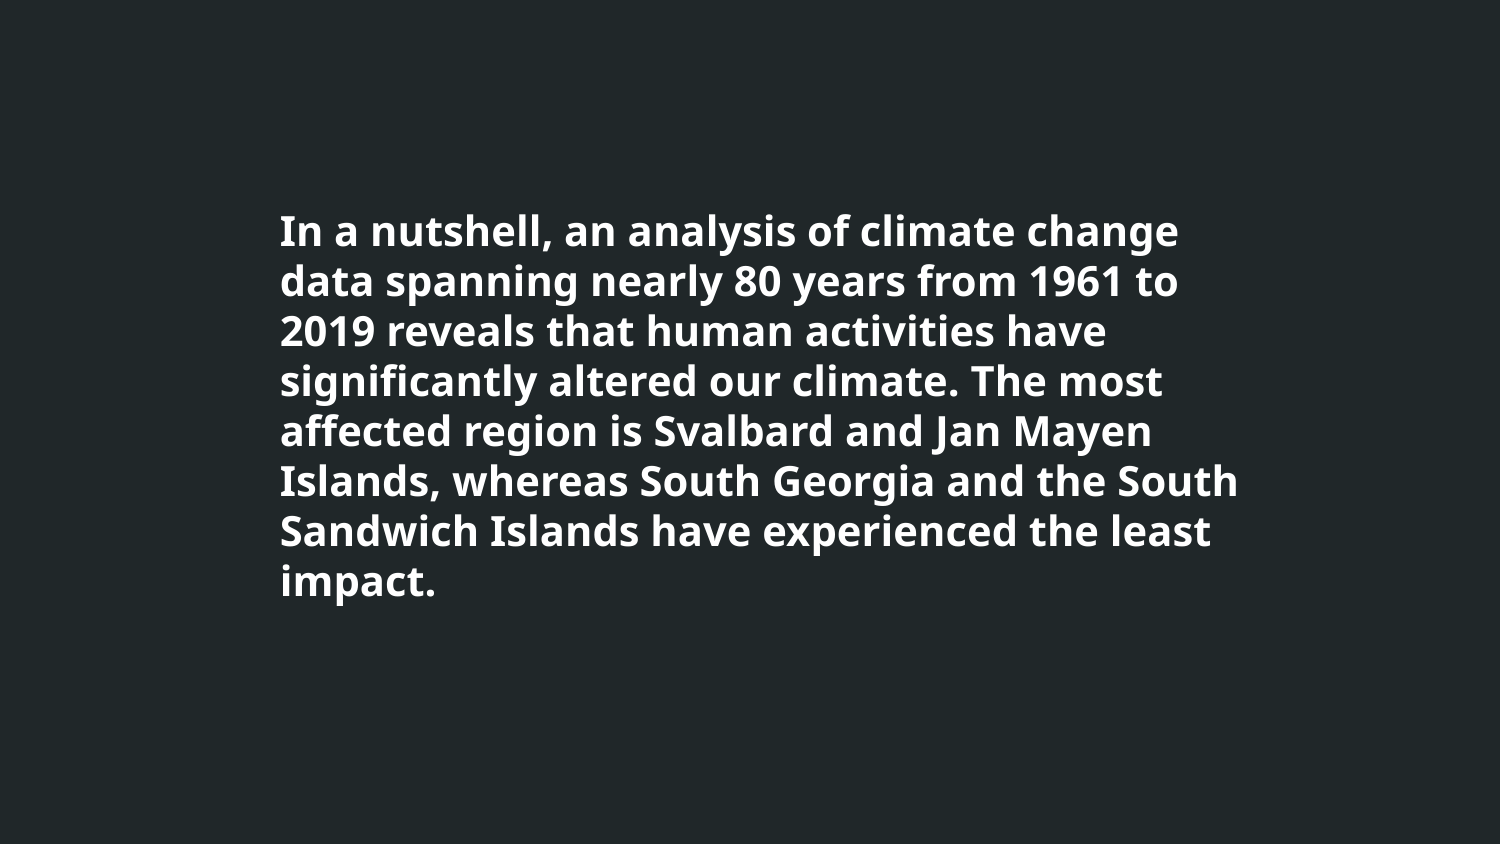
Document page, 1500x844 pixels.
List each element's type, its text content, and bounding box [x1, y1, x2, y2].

text_box In a nutshell, an analysis of climate change data spanning nearly 80 years from 1961 to 2019 reveals that human activities have significantly altered our climate. The most affected region is Svalbard and Jan Mayen Islands, whereas South Georgia and the South Sandwich Islands have experienced the least impact. [264, 189, 1276, 620]
